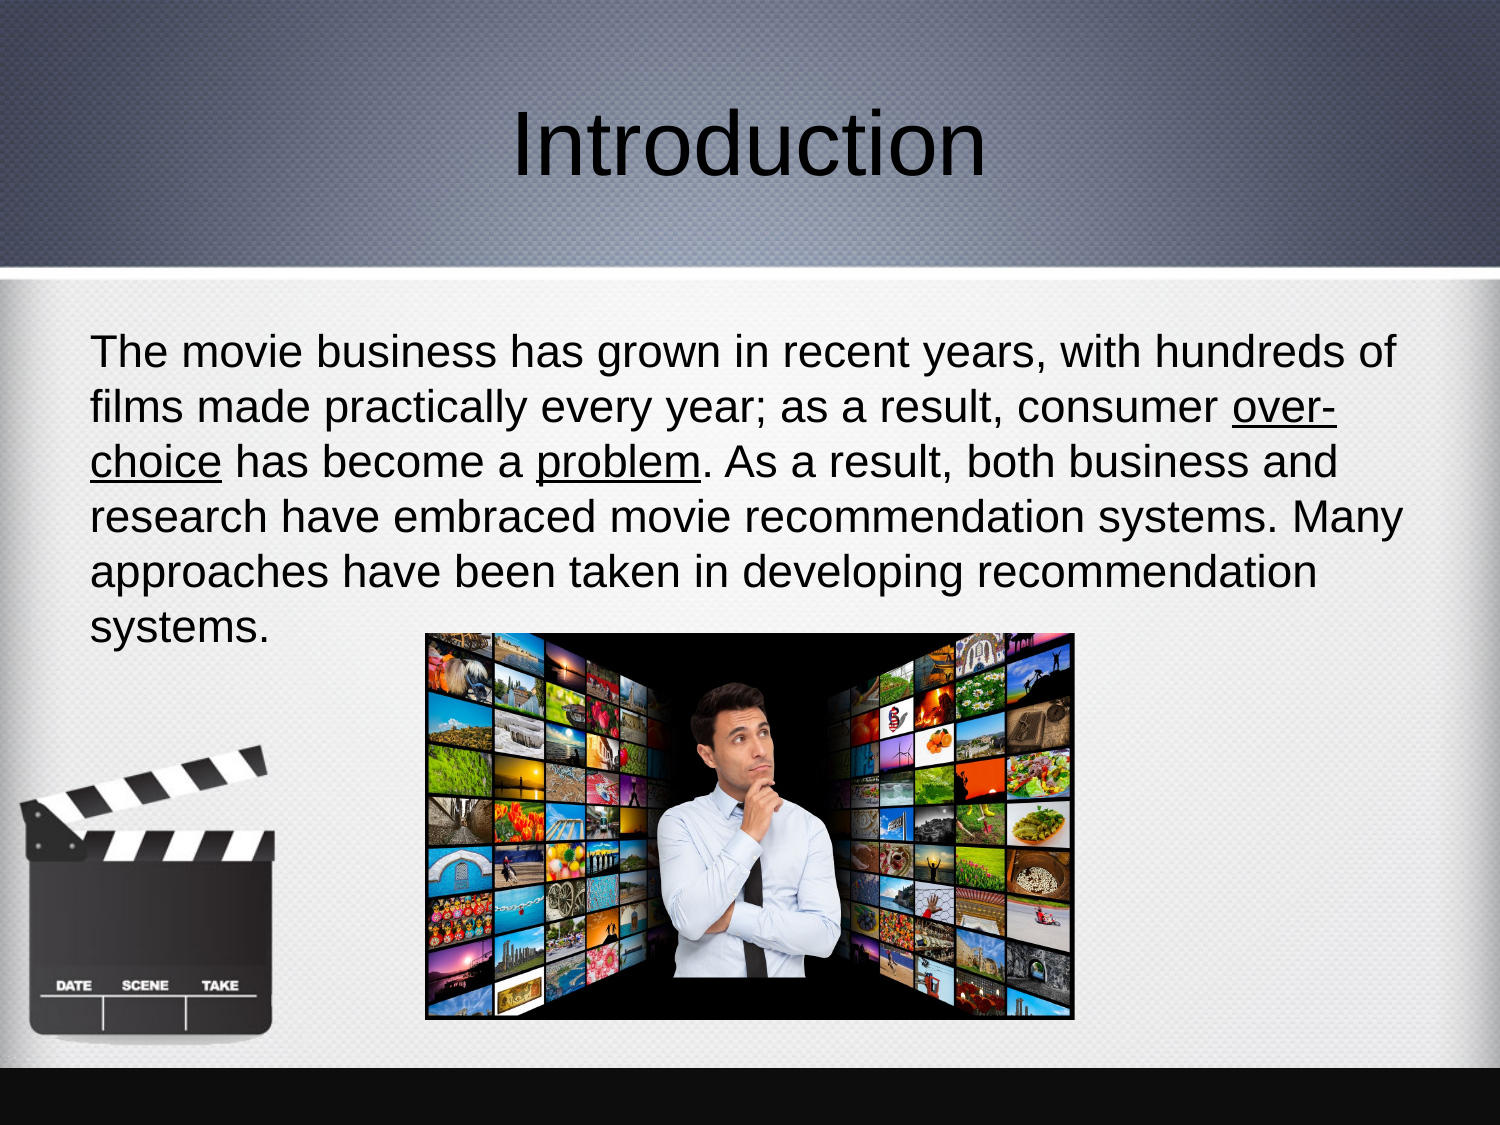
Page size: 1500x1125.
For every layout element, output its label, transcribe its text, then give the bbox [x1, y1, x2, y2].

text_box [0, 1068, 1500, 1125]
list The movie business has grown in recent years, with hundreds of films made practically every year; as a result, consumer over-choice has become a problem. As a result, both business and research have embraced movie recommendation systems. Many approaches have been taken in developing recommendation systems. [75, 314, 1447, 1068]
picture [0, 0, 1500, 1068]
picture [424, 632, 1074, 1019]
title Introduction [75, 45, 1425, 233]
